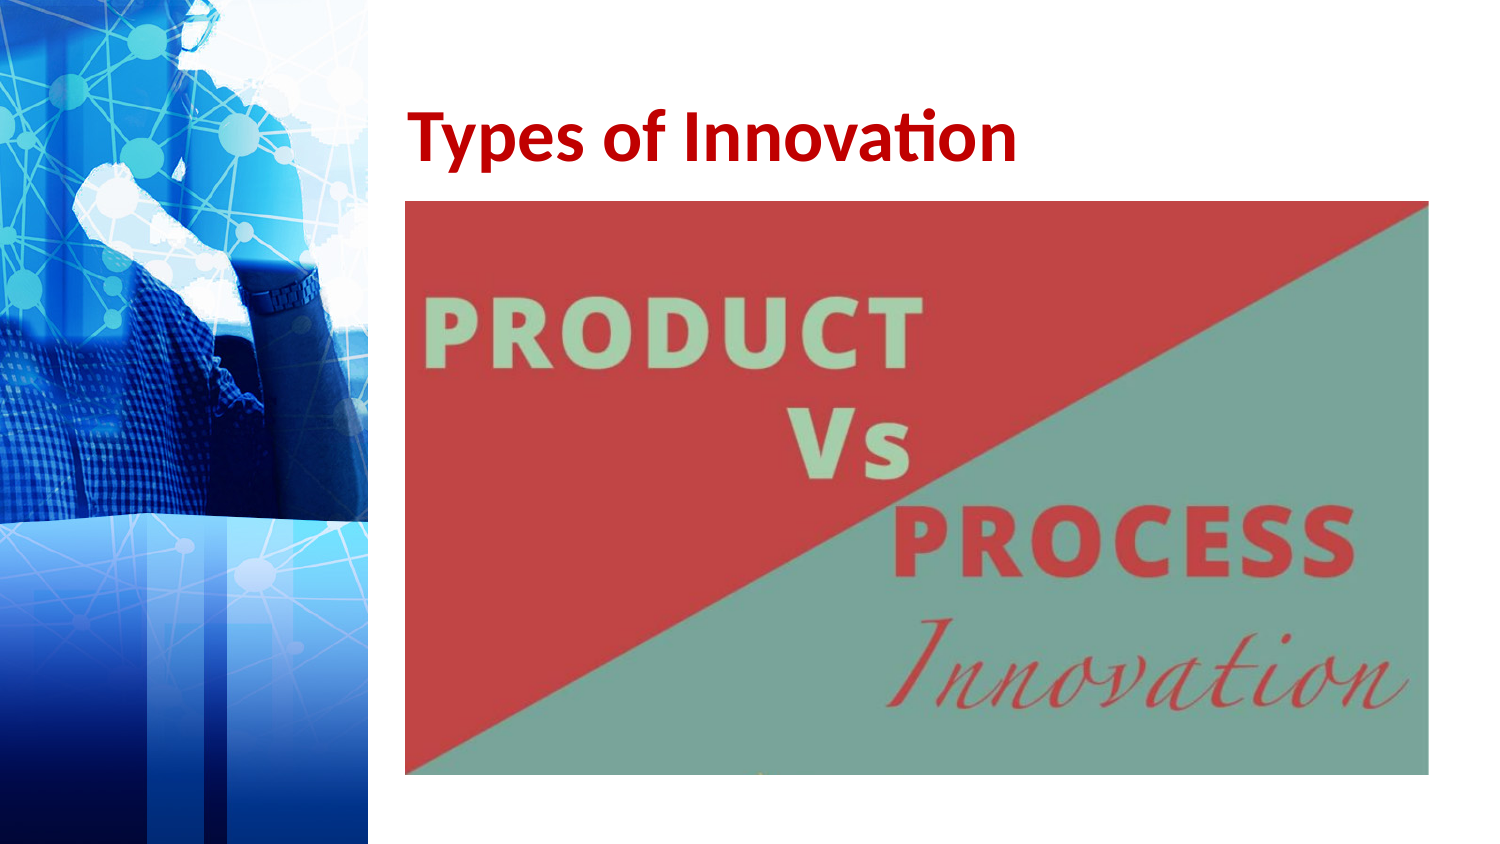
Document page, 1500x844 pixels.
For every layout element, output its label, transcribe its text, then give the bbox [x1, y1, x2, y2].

picture [0, 0, 1500, 844]
title Types of Innovation [392, 71, 1429, 191]
